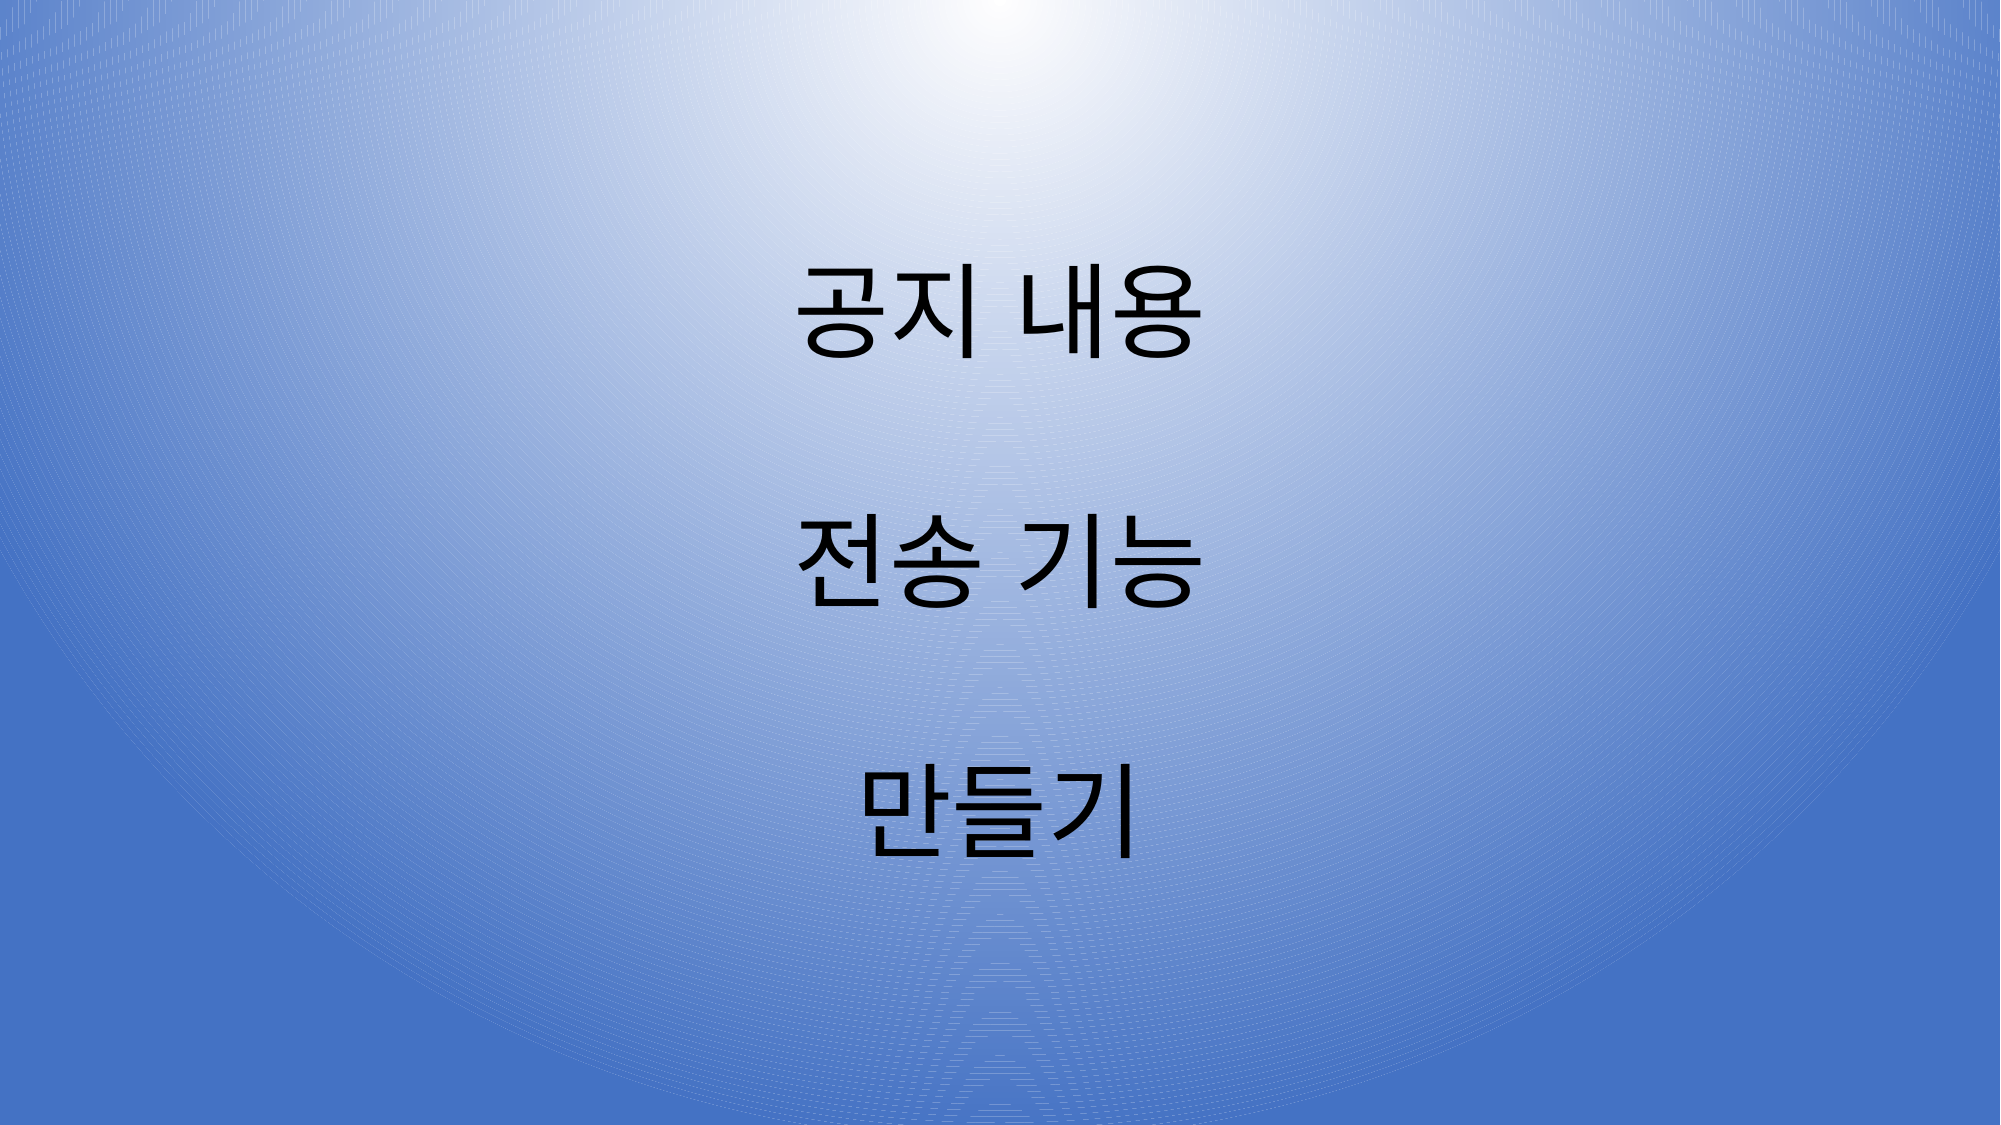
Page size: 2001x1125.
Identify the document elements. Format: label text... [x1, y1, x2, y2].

text_box 공지 내용 전송 기능 만들기 [443, 239, 1557, 879]
